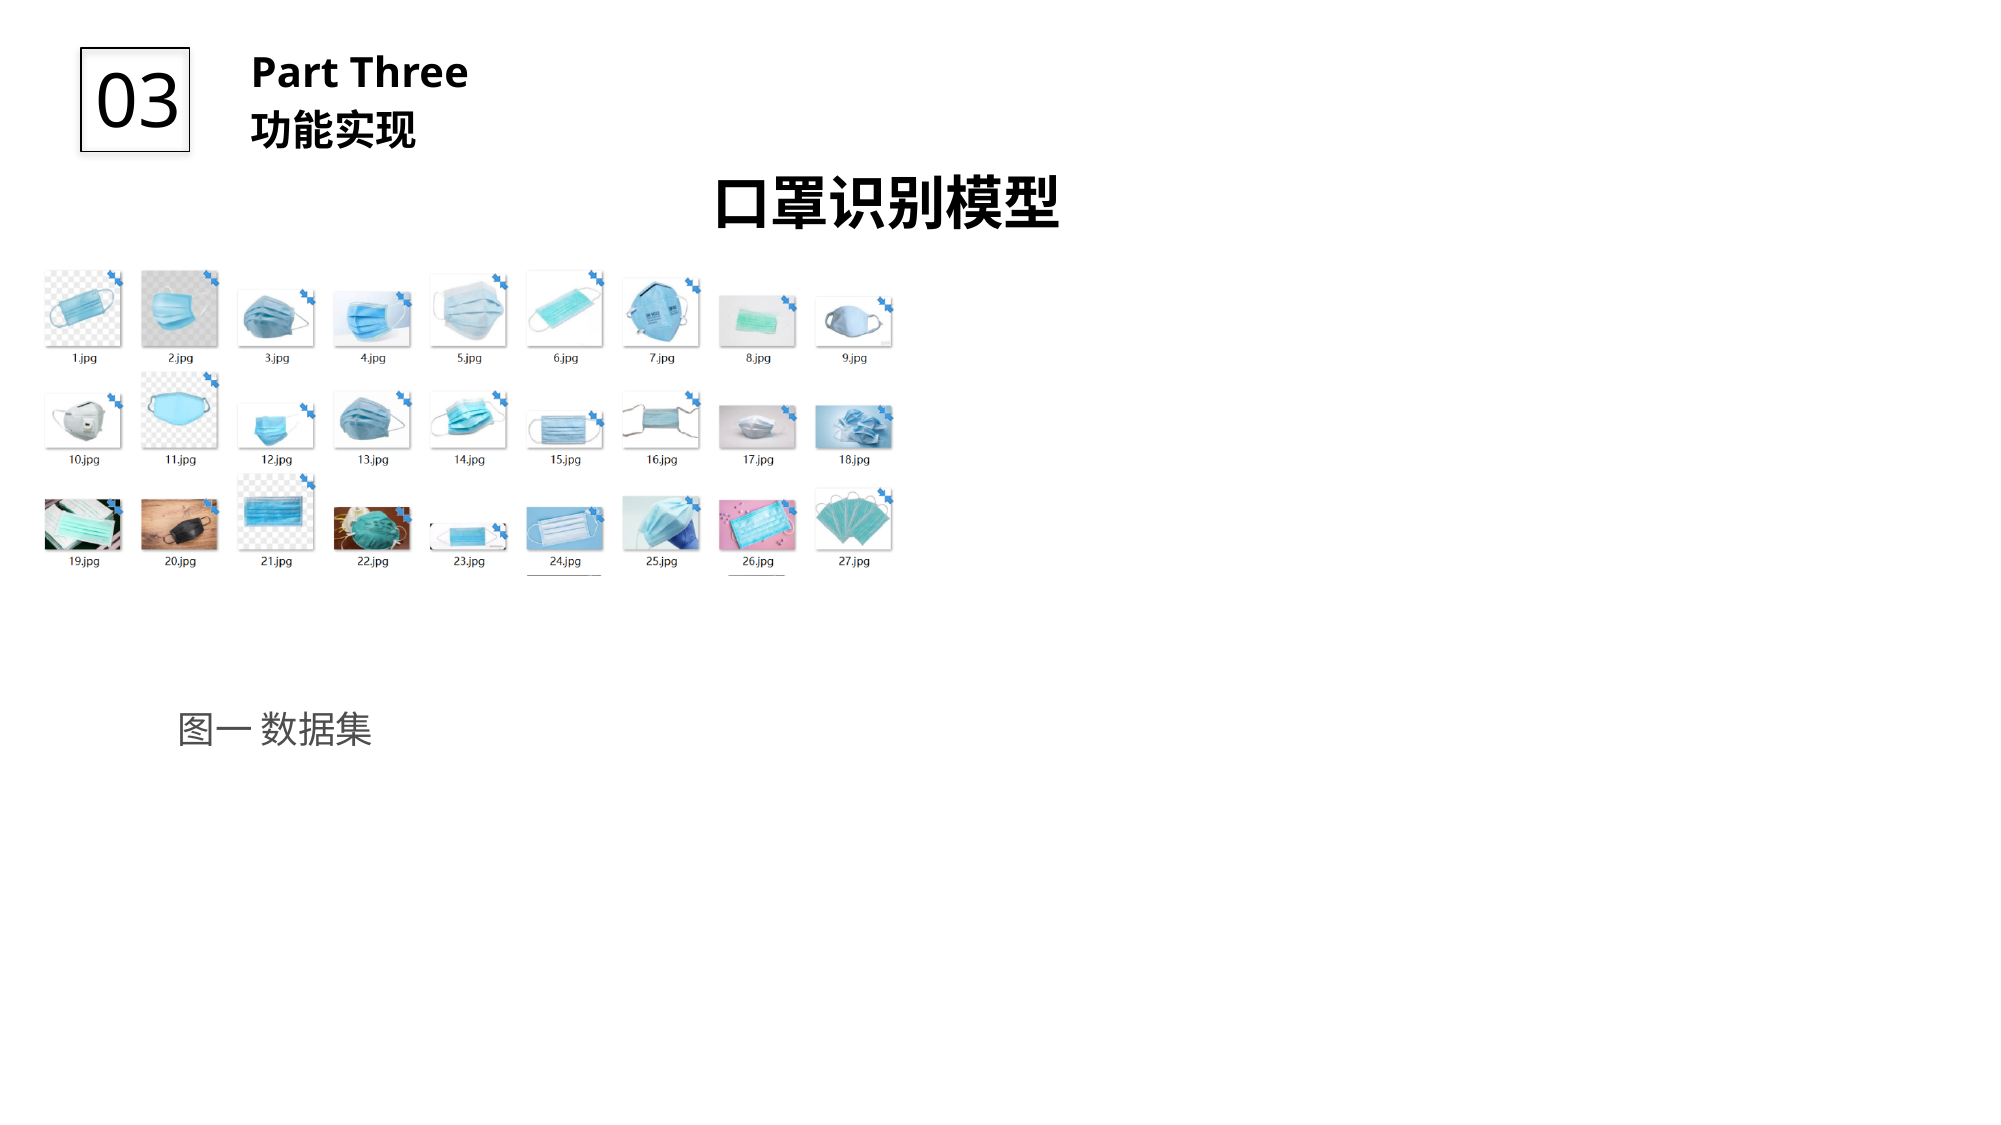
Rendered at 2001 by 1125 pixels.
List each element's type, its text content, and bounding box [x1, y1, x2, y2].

picture [33, 259, 900, 576]
list Part Three 功能实现 [235, 38, 858, 162]
text_box 口罩识别模型 [697, 137, 1189, 302]
text_box 图一 数据集 [162, 698, 698, 758]
list 03 [73, 44, 205, 157]
